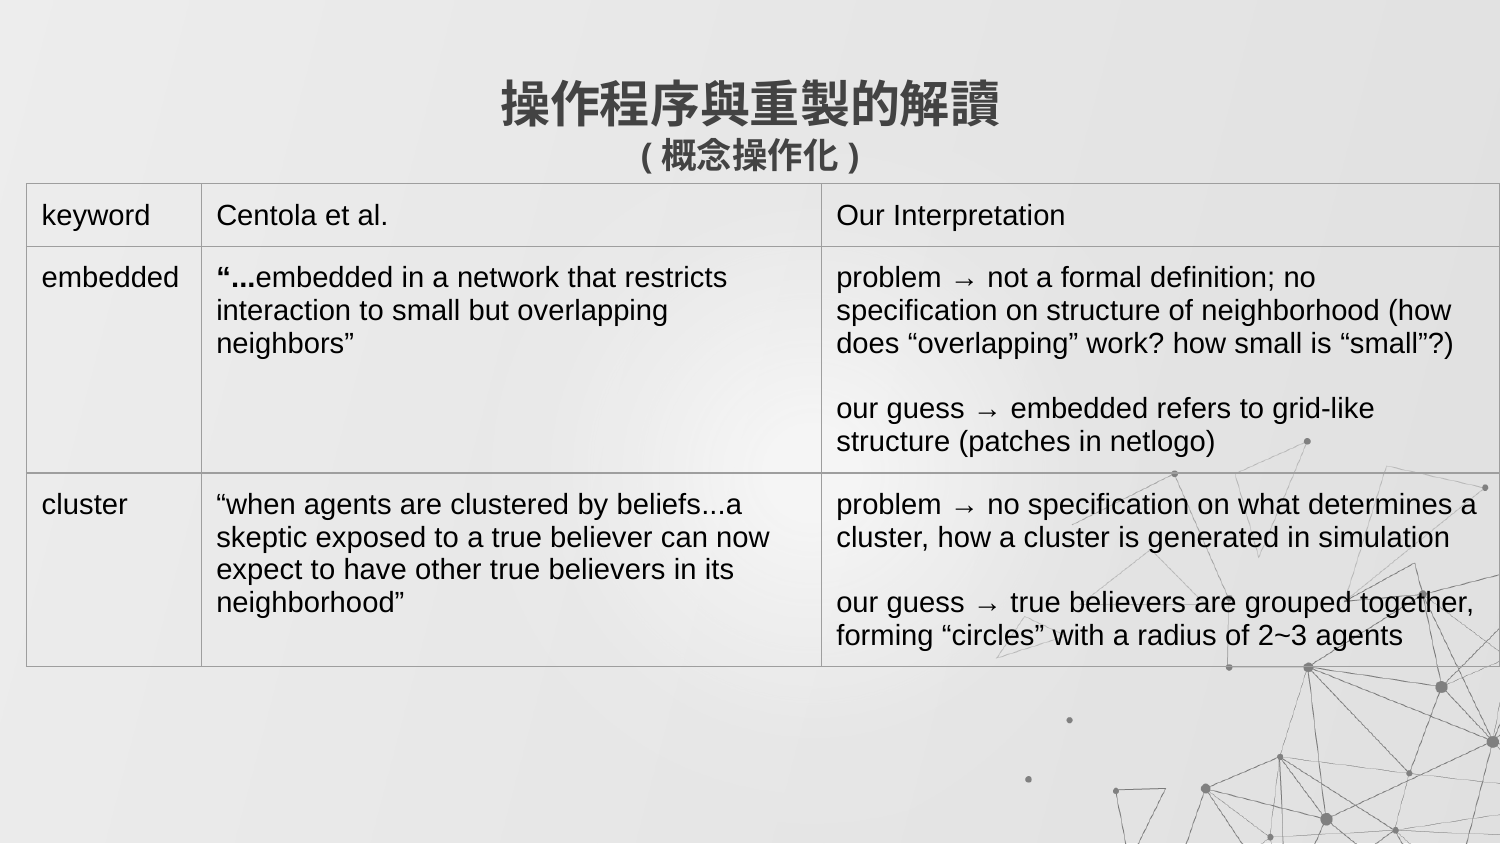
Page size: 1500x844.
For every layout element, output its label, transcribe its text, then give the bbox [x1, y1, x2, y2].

table_cell embedded [27, 247, 201, 472]
table_cell “...embedded in a network that restricts interaction to small but overlapping neighbors” [202, 247, 821, 472]
table_cell cluster [27, 474, 201, 666]
table_header keyword [27, 184, 201, 246]
table_cell problem → no specification on what determines a cluster, how a cluster is generated in simulation our guess → true believers are grouped together, forming “circles” with a radius of 2~3 agents [822, 474, 1499, 666]
table_header Our Interpretation [822, 184, 1499, 246]
table_cell “when agents are clustered by beliefs...a skeptic exposed to a true believer can now expect to have other true believers in its neighborhood” [202, 474, 821, 666]
title 操作程序與重製的解讀 (概念操作化) [322, 57, 1178, 183]
picture [0, 0, 1500, 844]
table_cell problem → not a formal definition; no specification on structure of neighborhood (how does “overlapping” work? how small is “small”?) our guess → embedded refers to grid-like structure (patches in netlogo) [822, 247, 1499, 472]
table_header Centola et al. [202, 184, 821, 246]
